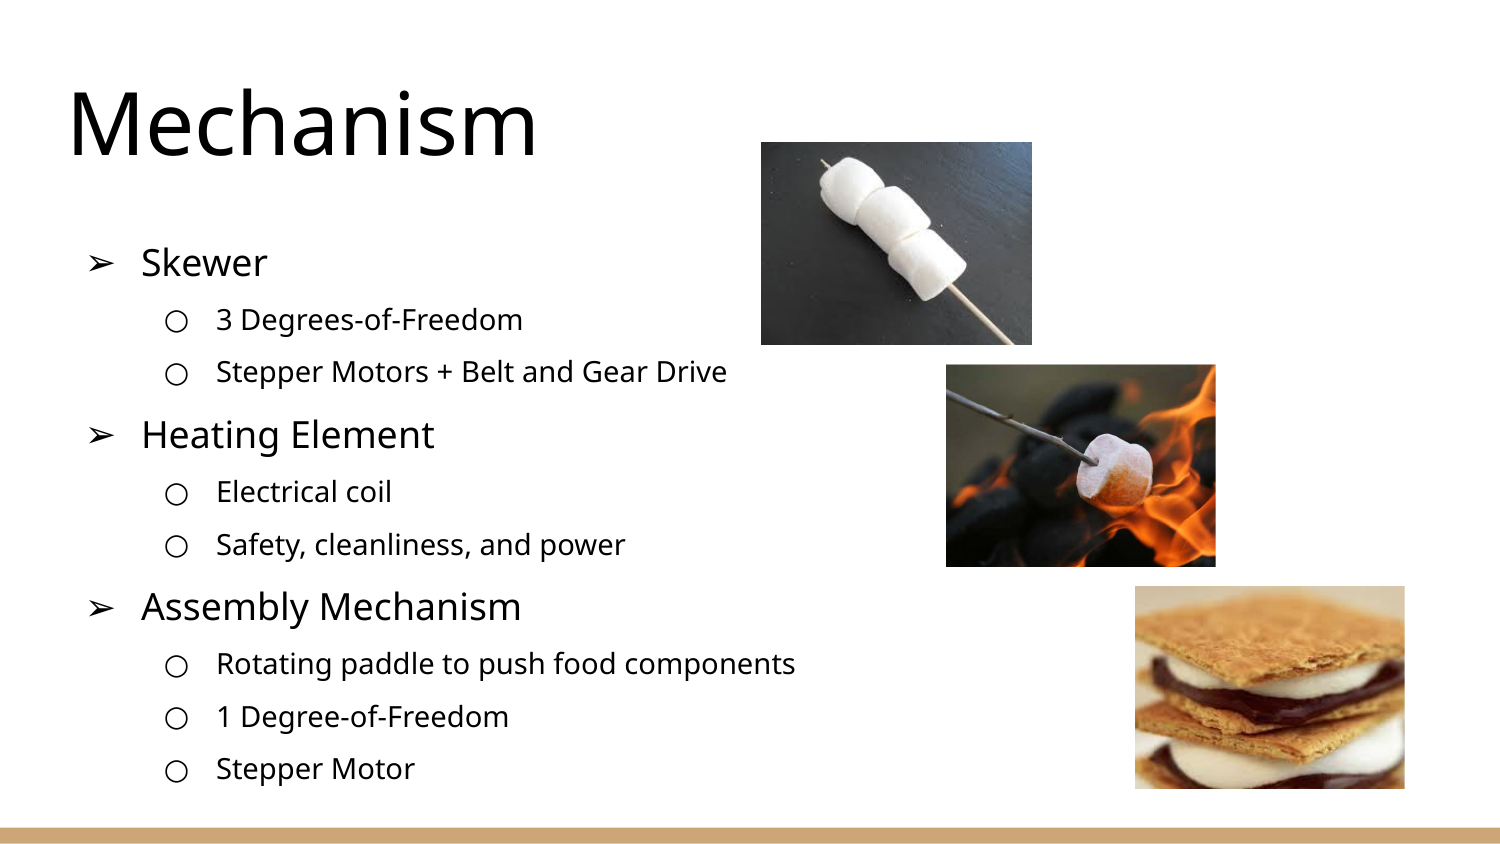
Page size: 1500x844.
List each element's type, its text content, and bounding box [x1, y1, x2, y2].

picture [761, 142, 1032, 345]
picture [1134, 586, 1405, 789]
list Skewer 3 Degrees-of-Freedom Stepper Motors + Belt and Gear Drive Heating Element Electrical coil Safety, cleanliness, and power Assembly Mechanism Rotating paddle to push food components 1 Degree-of-Freedom Stepper Motor [51, 200, 1449, 752]
title Mechanism [51, 51, 1449, 189]
picture [945, 364, 1216, 567]
